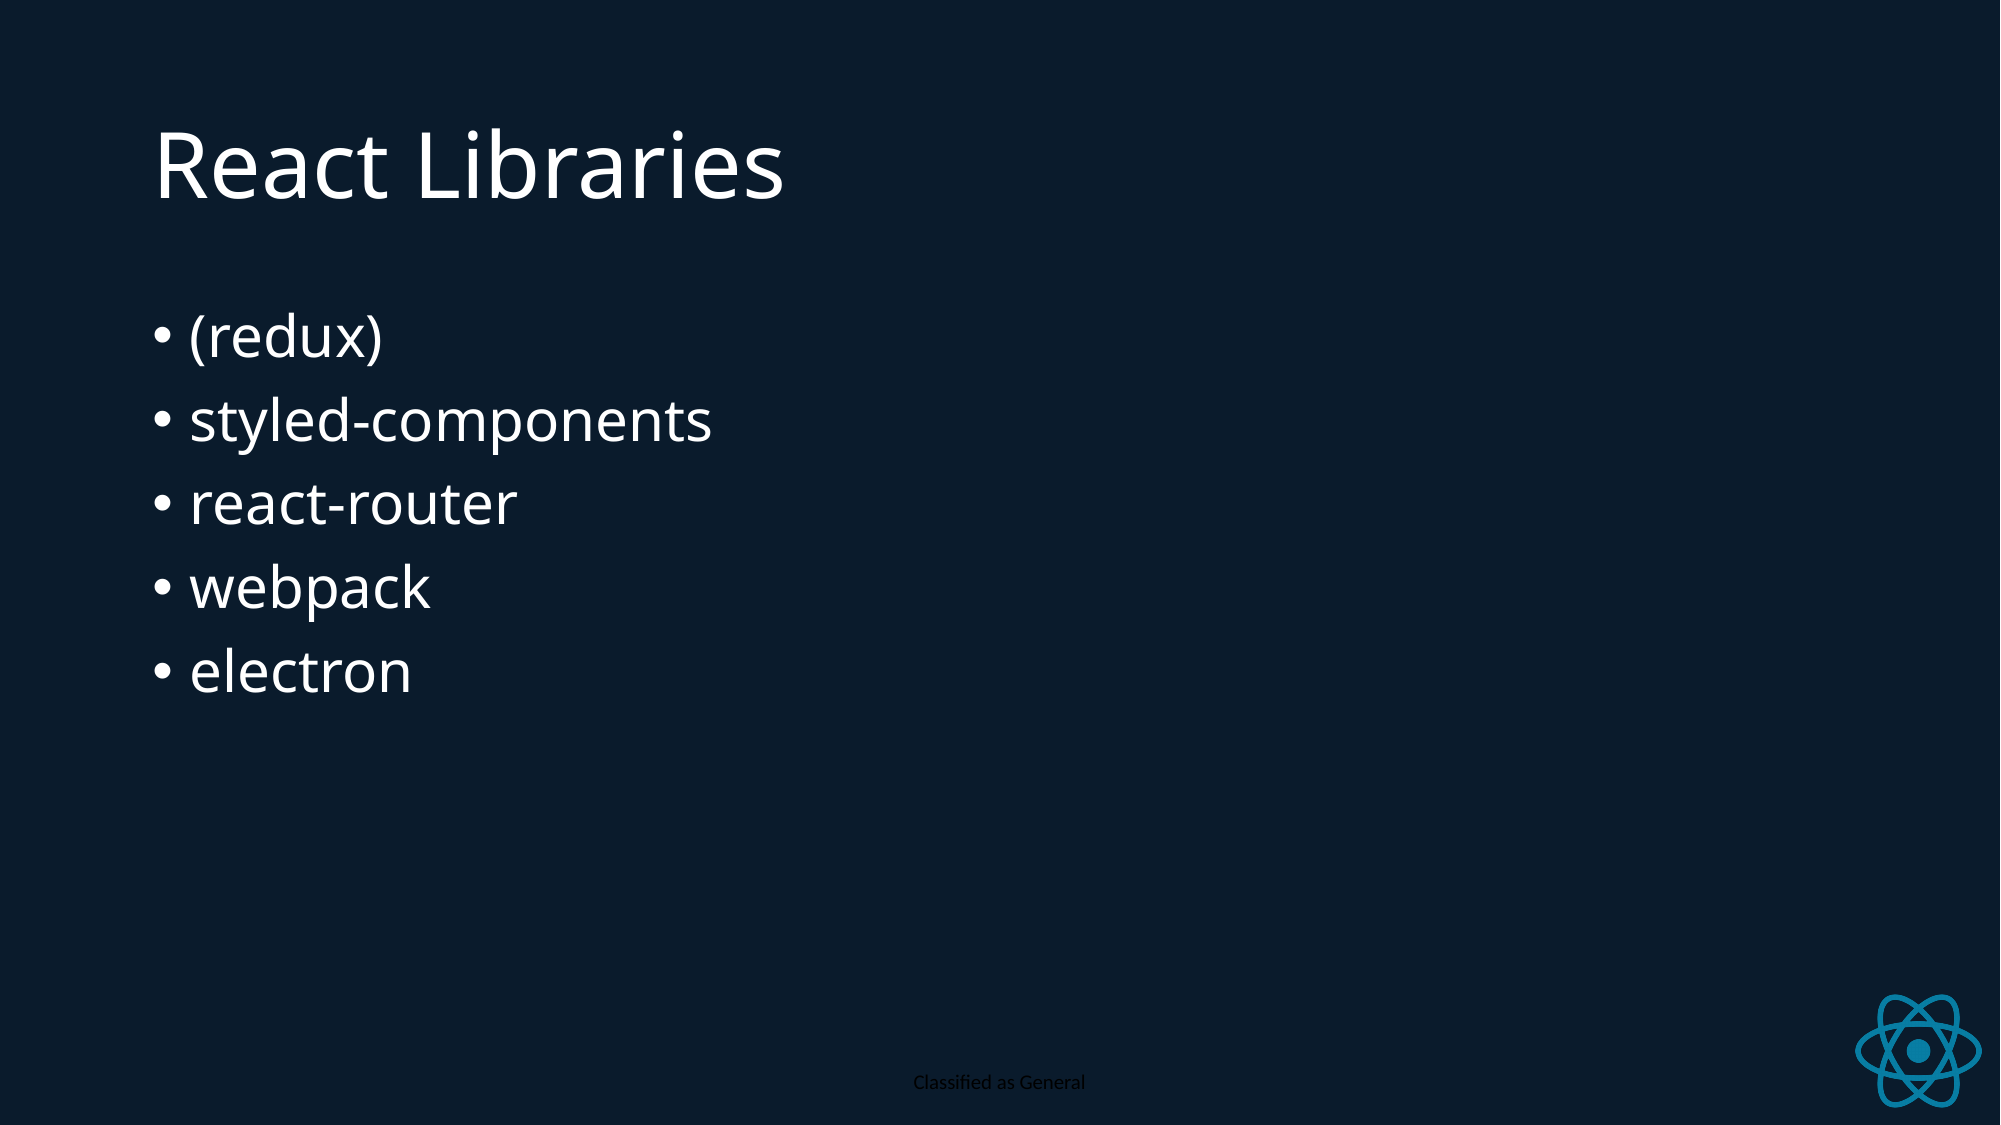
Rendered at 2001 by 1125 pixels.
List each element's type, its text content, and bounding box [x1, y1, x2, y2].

picture [1851, 989, 1985, 1113]
title React Libraries [137, 59, 1863, 278]
list (redux) styled-components react-router webpack electron [137, 299, 1863, 1014]
